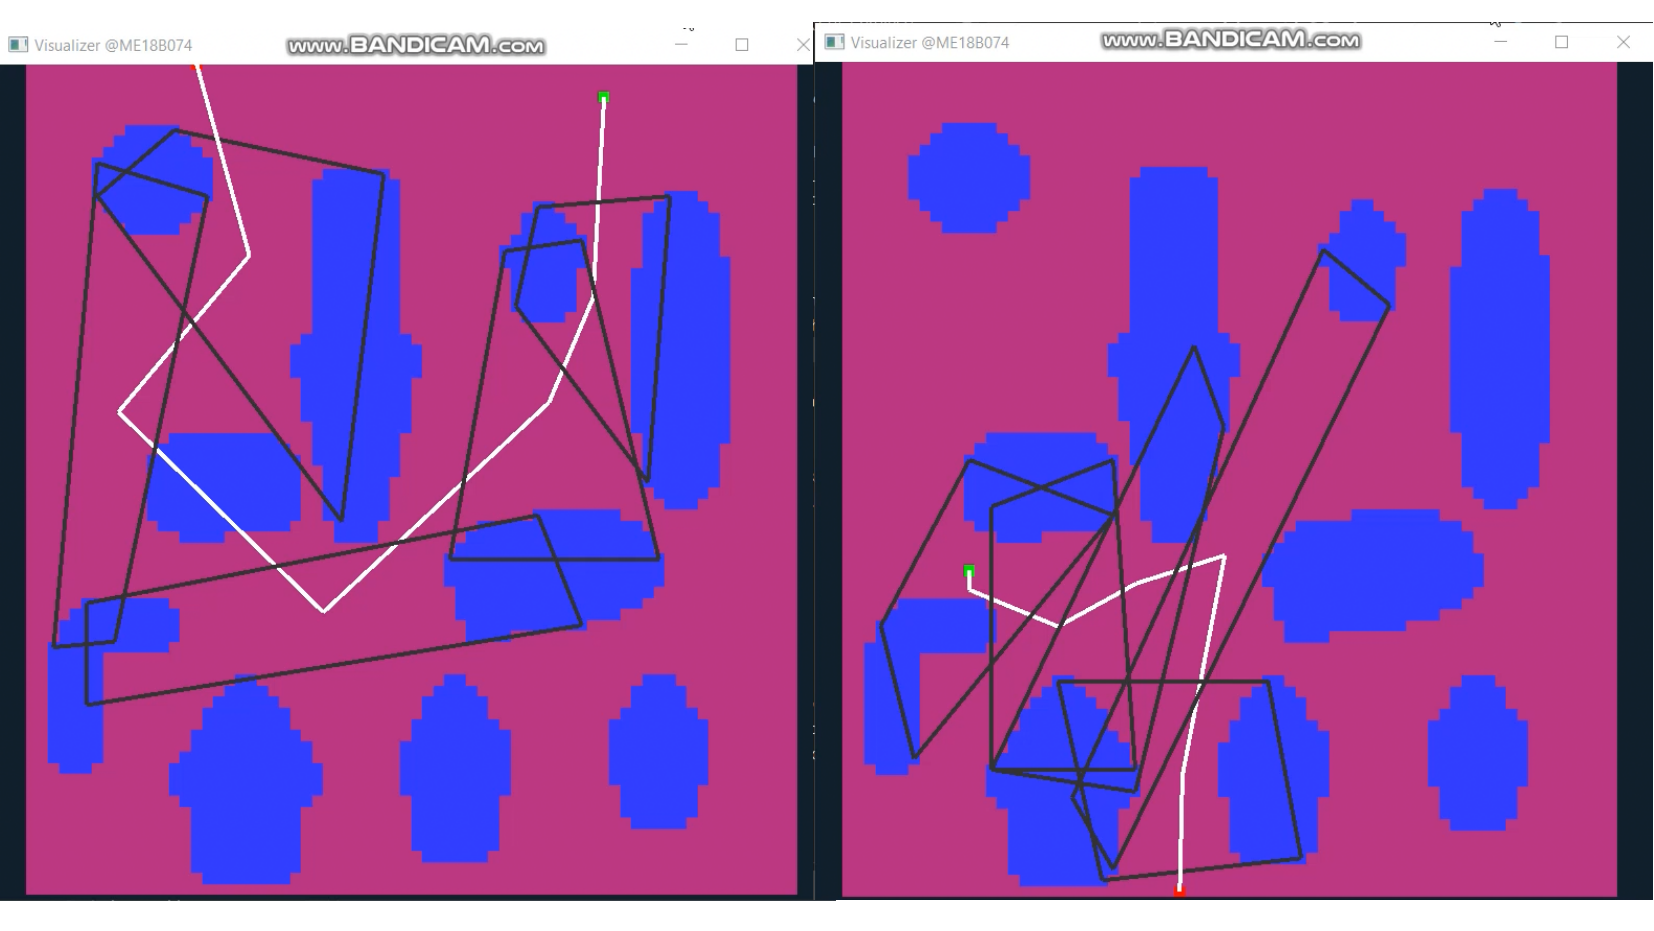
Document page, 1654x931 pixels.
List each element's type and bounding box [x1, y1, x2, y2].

text_box [0, 27, 807, 902]
text_box [812, 21, 1654, 901]
